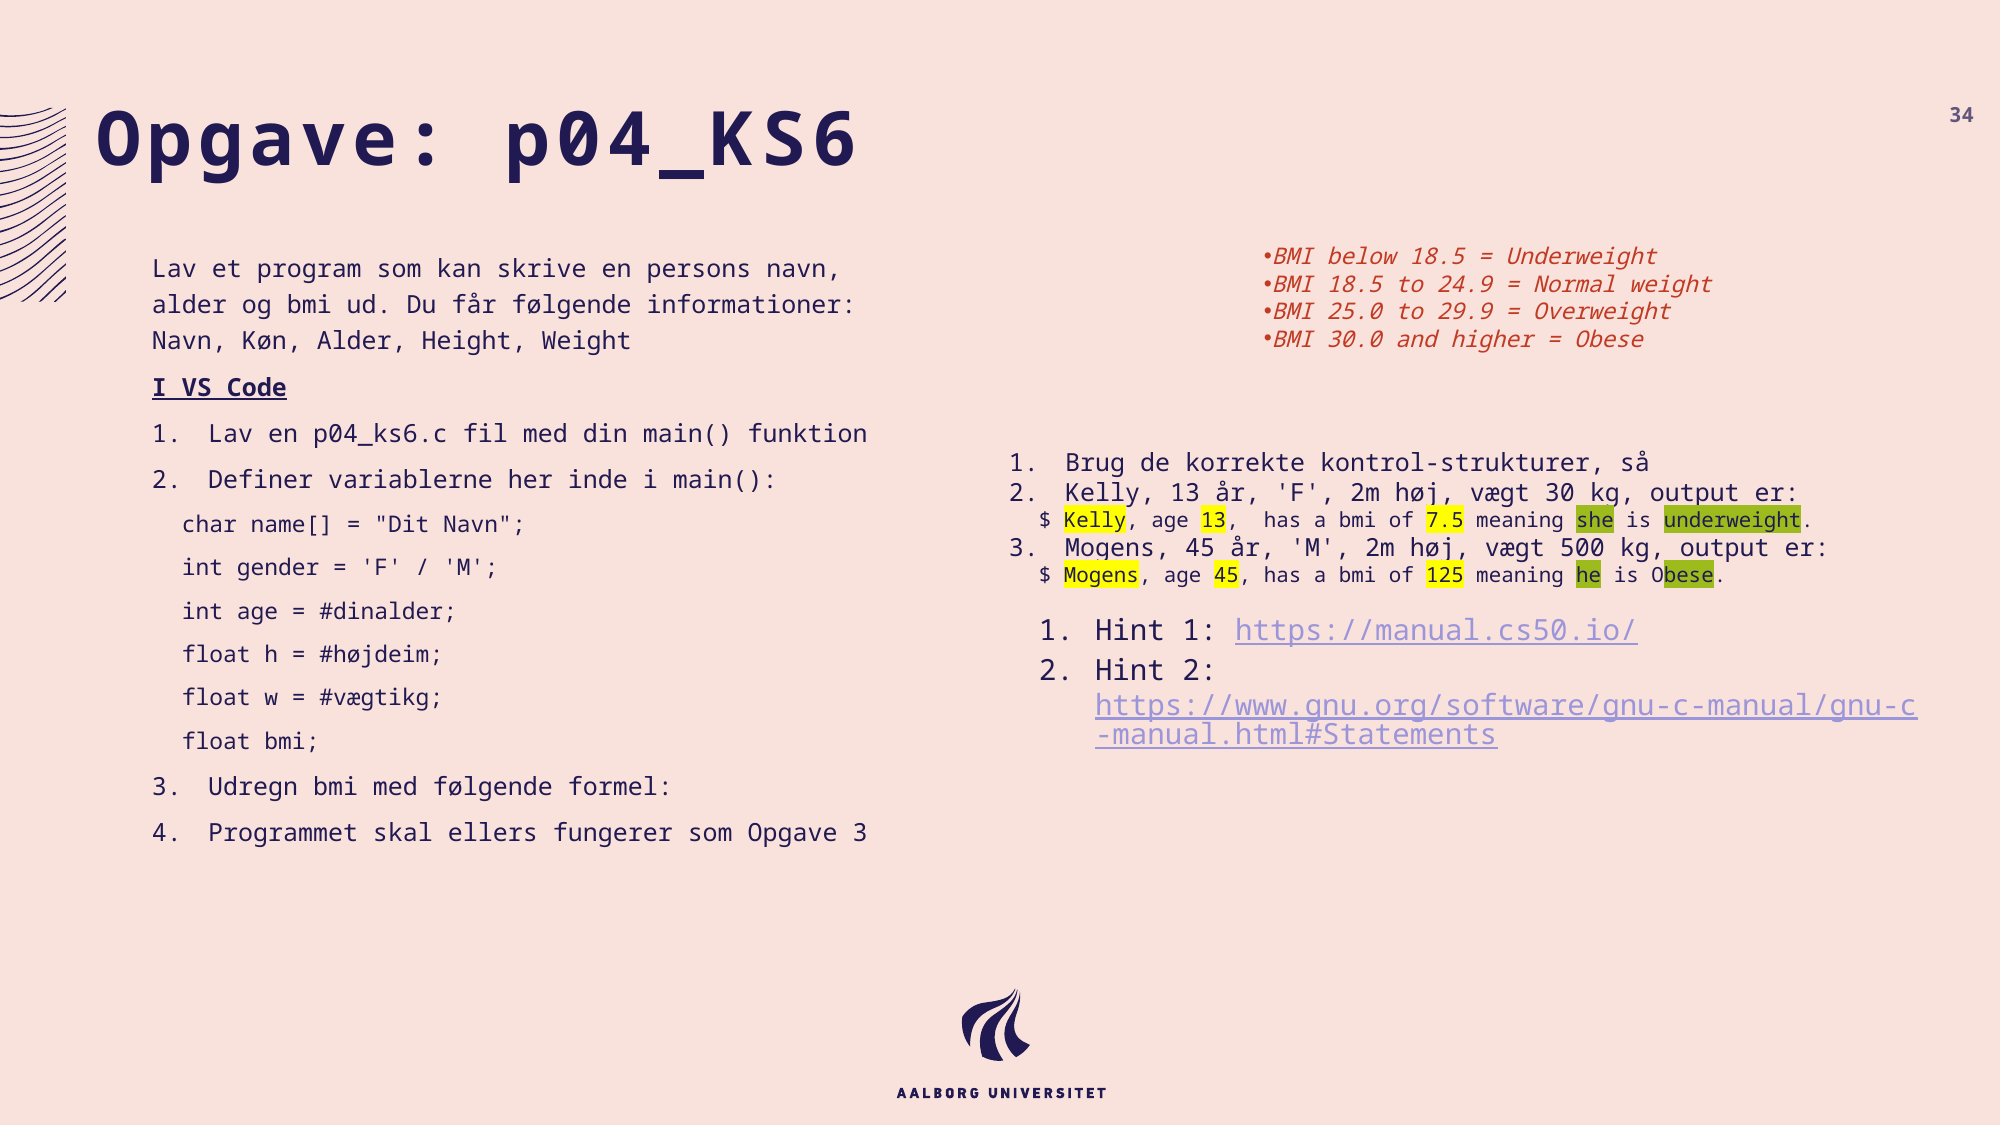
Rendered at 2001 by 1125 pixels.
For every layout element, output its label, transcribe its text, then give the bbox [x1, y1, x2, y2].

text_box BMI below 18.5 = Underweight BMI 18.5 to 24.9 = Normal weight BMI 25.0 to 29.9 = Overweight BMI 30.0 and higher = Obese [1248, 234, 1765, 360]
text_box [1084, 239, 1954, 968]
text_box Brug de korrekte kontrol-strukturer, så Kelly, 13 år, 'F', 2m høj, vægt 30 kg, output er: $ Kelly, age 13, has a bmi of 7.5 meaning she is underweight. Mogens, 45 år, 'M', 2m høj, vægt 500 kg, output er: $ Mogens, age 45, has a bmi of 125 meaning he is Obese. Hint 1: https://manual.cs50.io/ Hint 2: https://www.gnu.org/software/gnu-c-manual/gnu-c-manual.html#Statements [938, 439, 1940, 814]
title Opgave: p04_KS6 [96, 58, 2000, 325]
